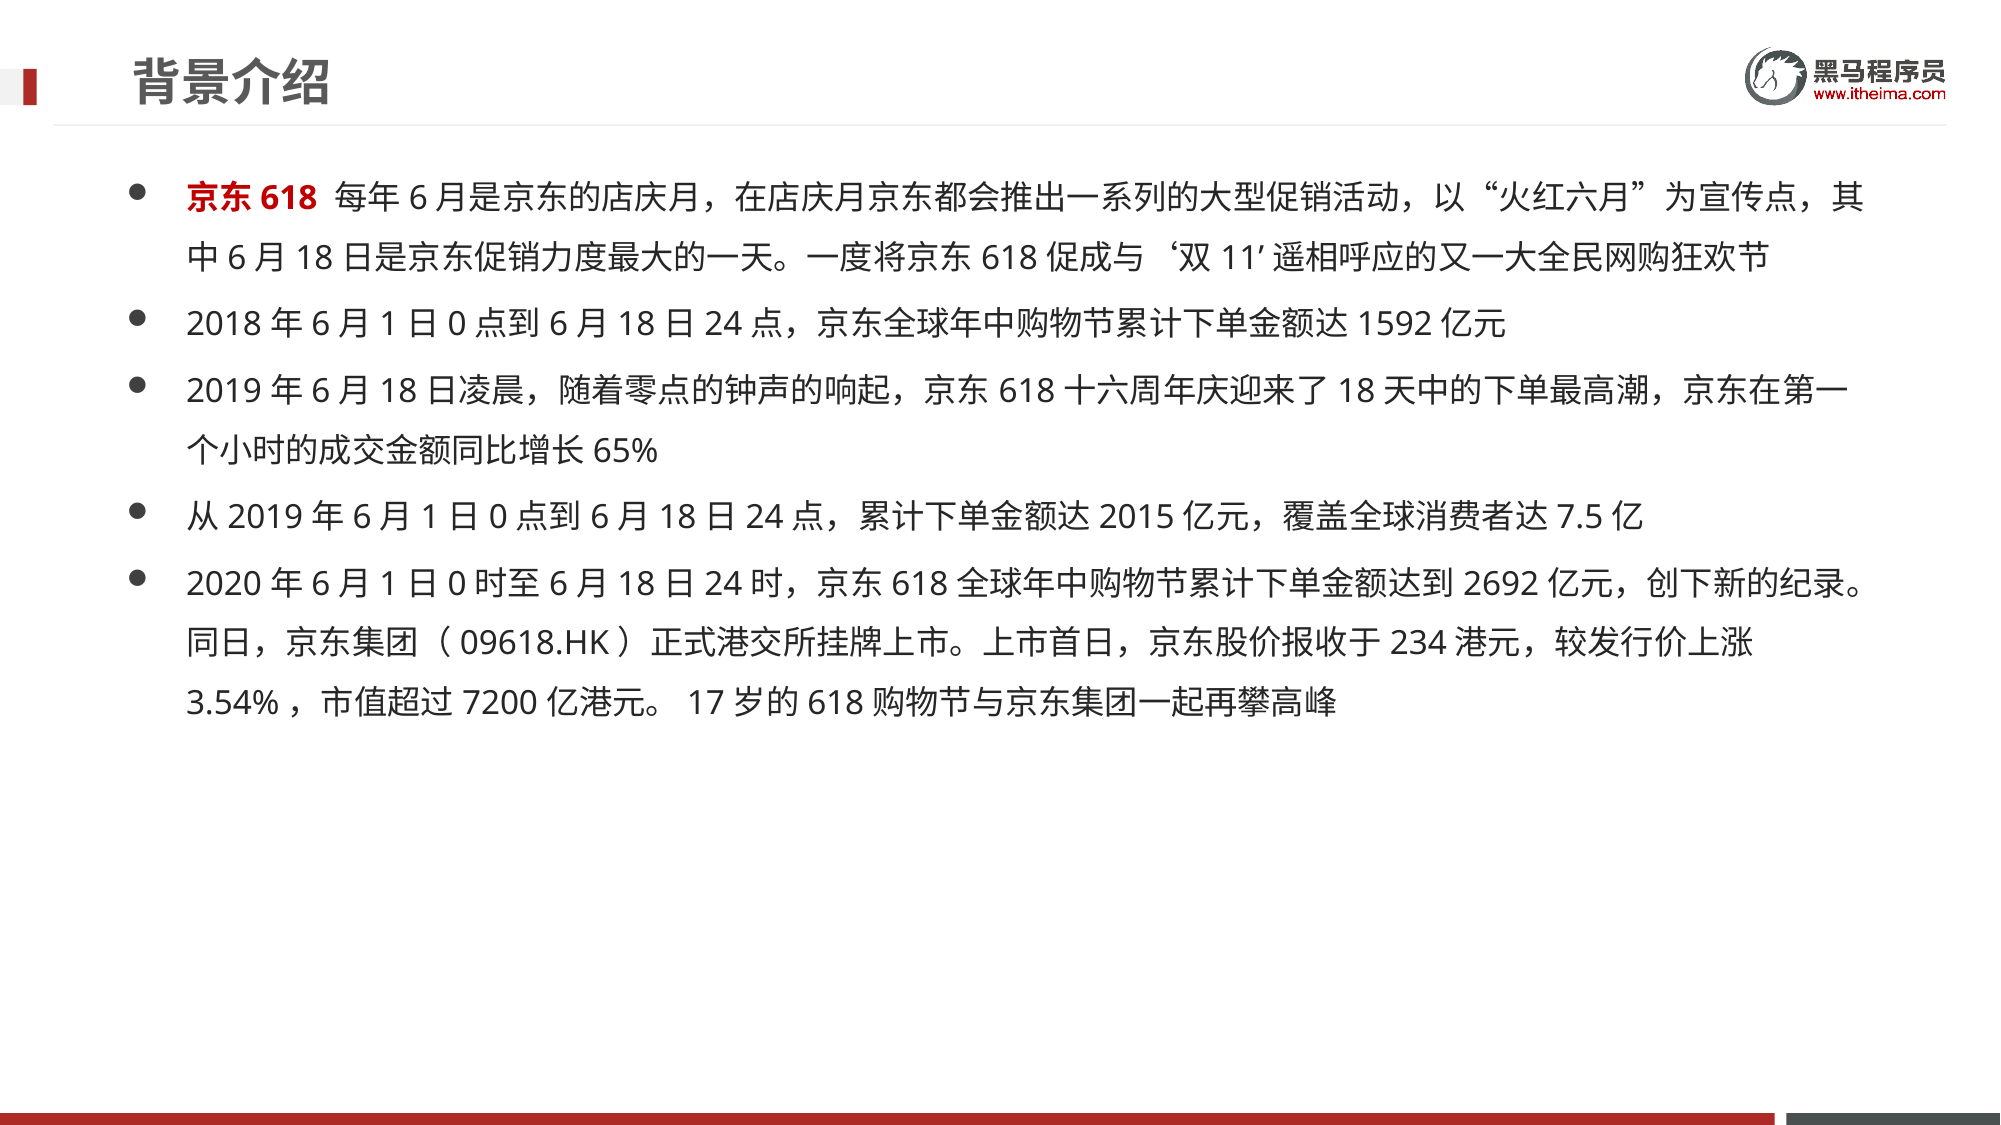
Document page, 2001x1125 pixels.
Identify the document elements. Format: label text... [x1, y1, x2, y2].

text_box 京东618 每年6月是京东的店庆月，在店庆月京东都会推出一系列的大型促销活动，以“火红六月”为宣传点，其中6月18日是京东促销力度最大的一天。一度将京东618促成与‘双11’遥相呼应的又一大全民网购狂欢节 2018年6月1日0点到6月18日24点，京东全球年中购物节累计下单金额达1592亿元 2019年6月18日凌晨，随着零点的钟声的响起，京东618十六周年庆迎来了18天中的下单最高潮，京东在第一个小时的成交金额同比增长65% 从2019年6月1日0点到6月18日24点，累计下单金额达2015亿元，覆盖全球消费者达7.5亿 2020年6月1日0时至6月18日24时，京东618全球年中购物节累计下单金额达到2692亿元，创下新的纪录。同日，京东集团（09618.HK）正式港交所挂牌上市。上市首日，京东股价报收于234港元，较发行价上涨3.54%，市值超过7200亿港元。17岁的618购物节与京东集团一起再攀高峰 [112, 148, 1888, 729]
picture [1744, 46, 1946, 106]
title 背景介绍 [116, 38, 1556, 124]
